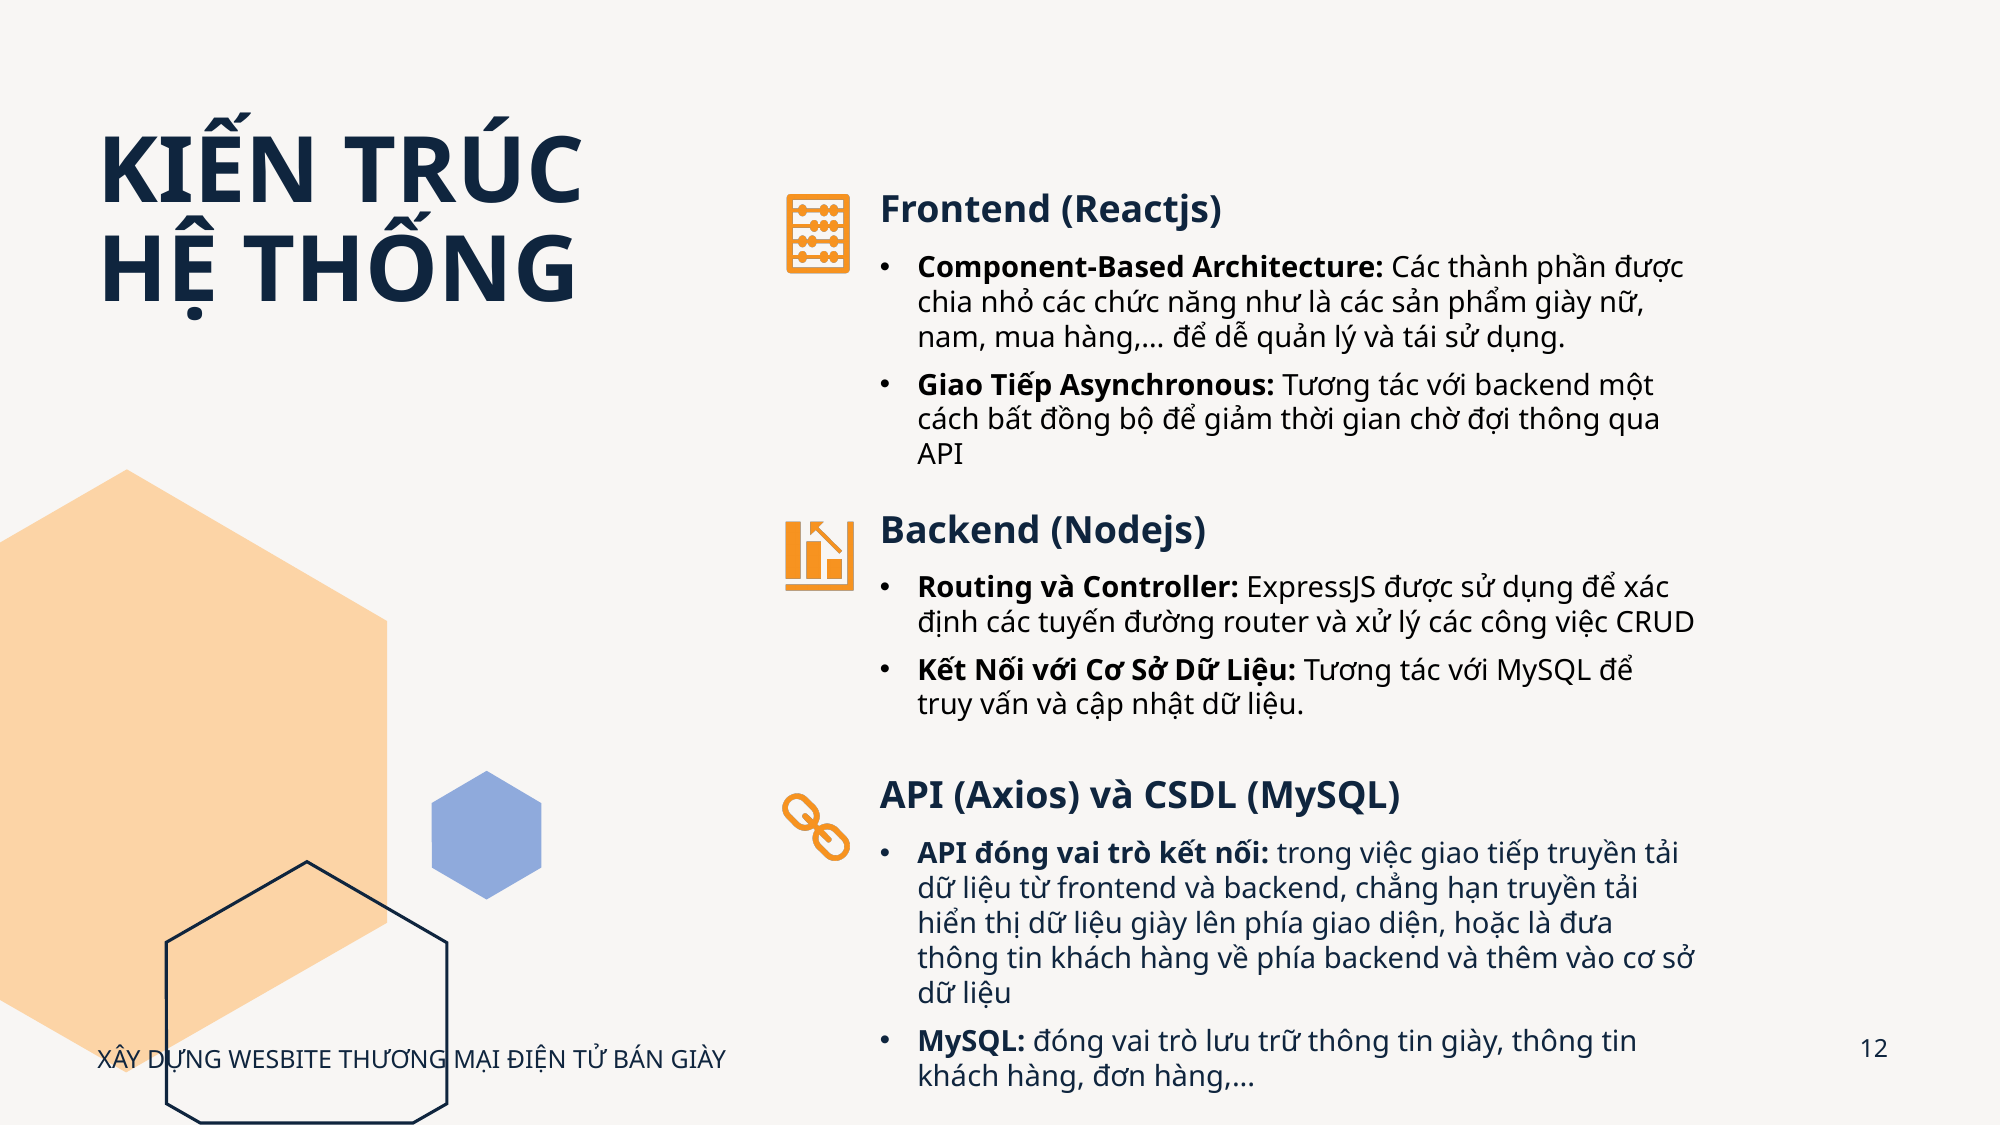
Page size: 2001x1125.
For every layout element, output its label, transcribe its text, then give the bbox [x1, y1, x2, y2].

text_box XÂY DỰNG WESBITE THƯƠNG MẠI ĐIỆN TỬ BÁN GIÀY [82, 1020, 758, 1081]
title KIẾN TRÚC HỆ THỐNG [82, 115, 738, 490]
list Backend (Nodejs) [864, 489, 1712, 559]
list API (Axios) và CSDL (MySQL) [864, 754, 1712, 824]
picture [771, 780, 860, 874]
list Routing và Controller: ExpressJS được sử dụng để xác định các tuyến đường router và xử lý các công việc CRUD Kết Nối với Cơ Sở Dữ Liệu: Tương tác với MySQL để truy vấn và cập nhật dữ liệu. [864, 560, 1712, 754]
picture [776, 187, 860, 281]
slide_number 12 [1836, 1020, 1912, 1080]
picture [774, 509, 863, 603]
list Component-Based Architecture: Các thành phần được chia nhỏ các chức năng như là các sản phẩm giày nữ, nam, mua hàng,… để dễ quản lý và tái sử dụng. Giao Tiếp Asynchronous: Tương tác với backend một cách bất đồng bộ để giảm thời gian chờ đợi thông qua API [864, 241, 1712, 489]
list API đóng vai trò kết nối: trong việc giao tiếp truyền tải dữ liệu từ frontend và backend, chẳng hạn truyền tải hiển thị dữ liệu giày lên phía giao diện, hoặc là đưa thông tin khách hàng về phía backend và thêm vào cơ sở dữ liệu MySQL: đóng vai trò lưu trữ thông tin giày, thông tin khách hàng, đơn hàng,... [864, 827, 1712, 1096]
list Frontend (Reactjs) [864, 168, 1712, 238]
